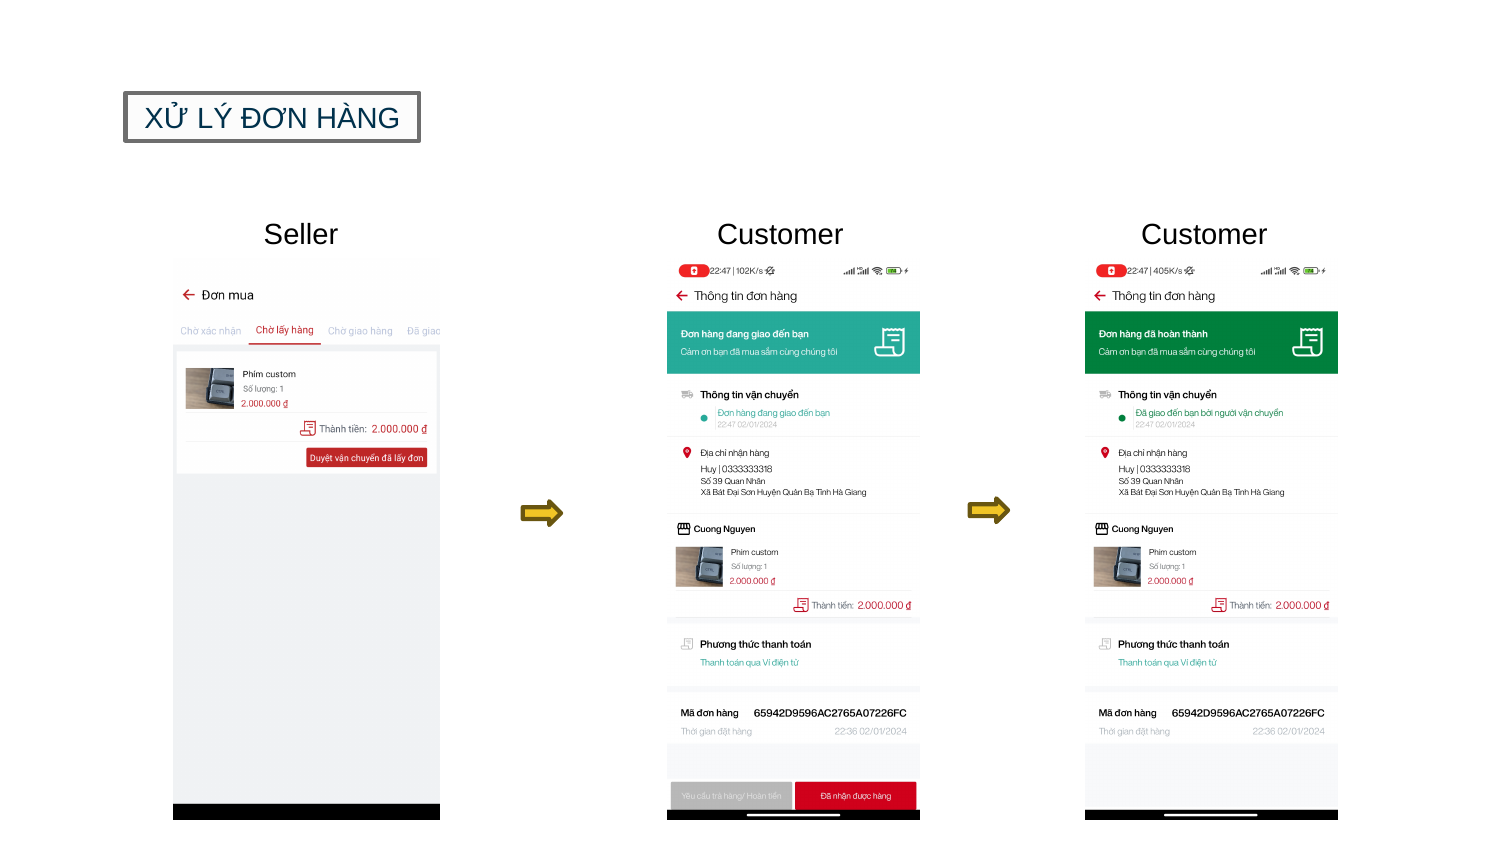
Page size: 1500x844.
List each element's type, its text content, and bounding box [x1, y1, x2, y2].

text_box Customer [1126, 207, 1297, 256]
text_box XỬ LÝ ĐƠN HÀNG [123, 91, 421, 143]
text_box Seller [249, 207, 420, 256]
text_box Customer [695, 208, 866, 256]
text_box [520, 499, 564, 527]
picture [1084, 258, 1339, 821]
text_box [967, 496, 1011, 525]
picture [173, 258, 441, 821]
picture [666, 258, 920, 821]
